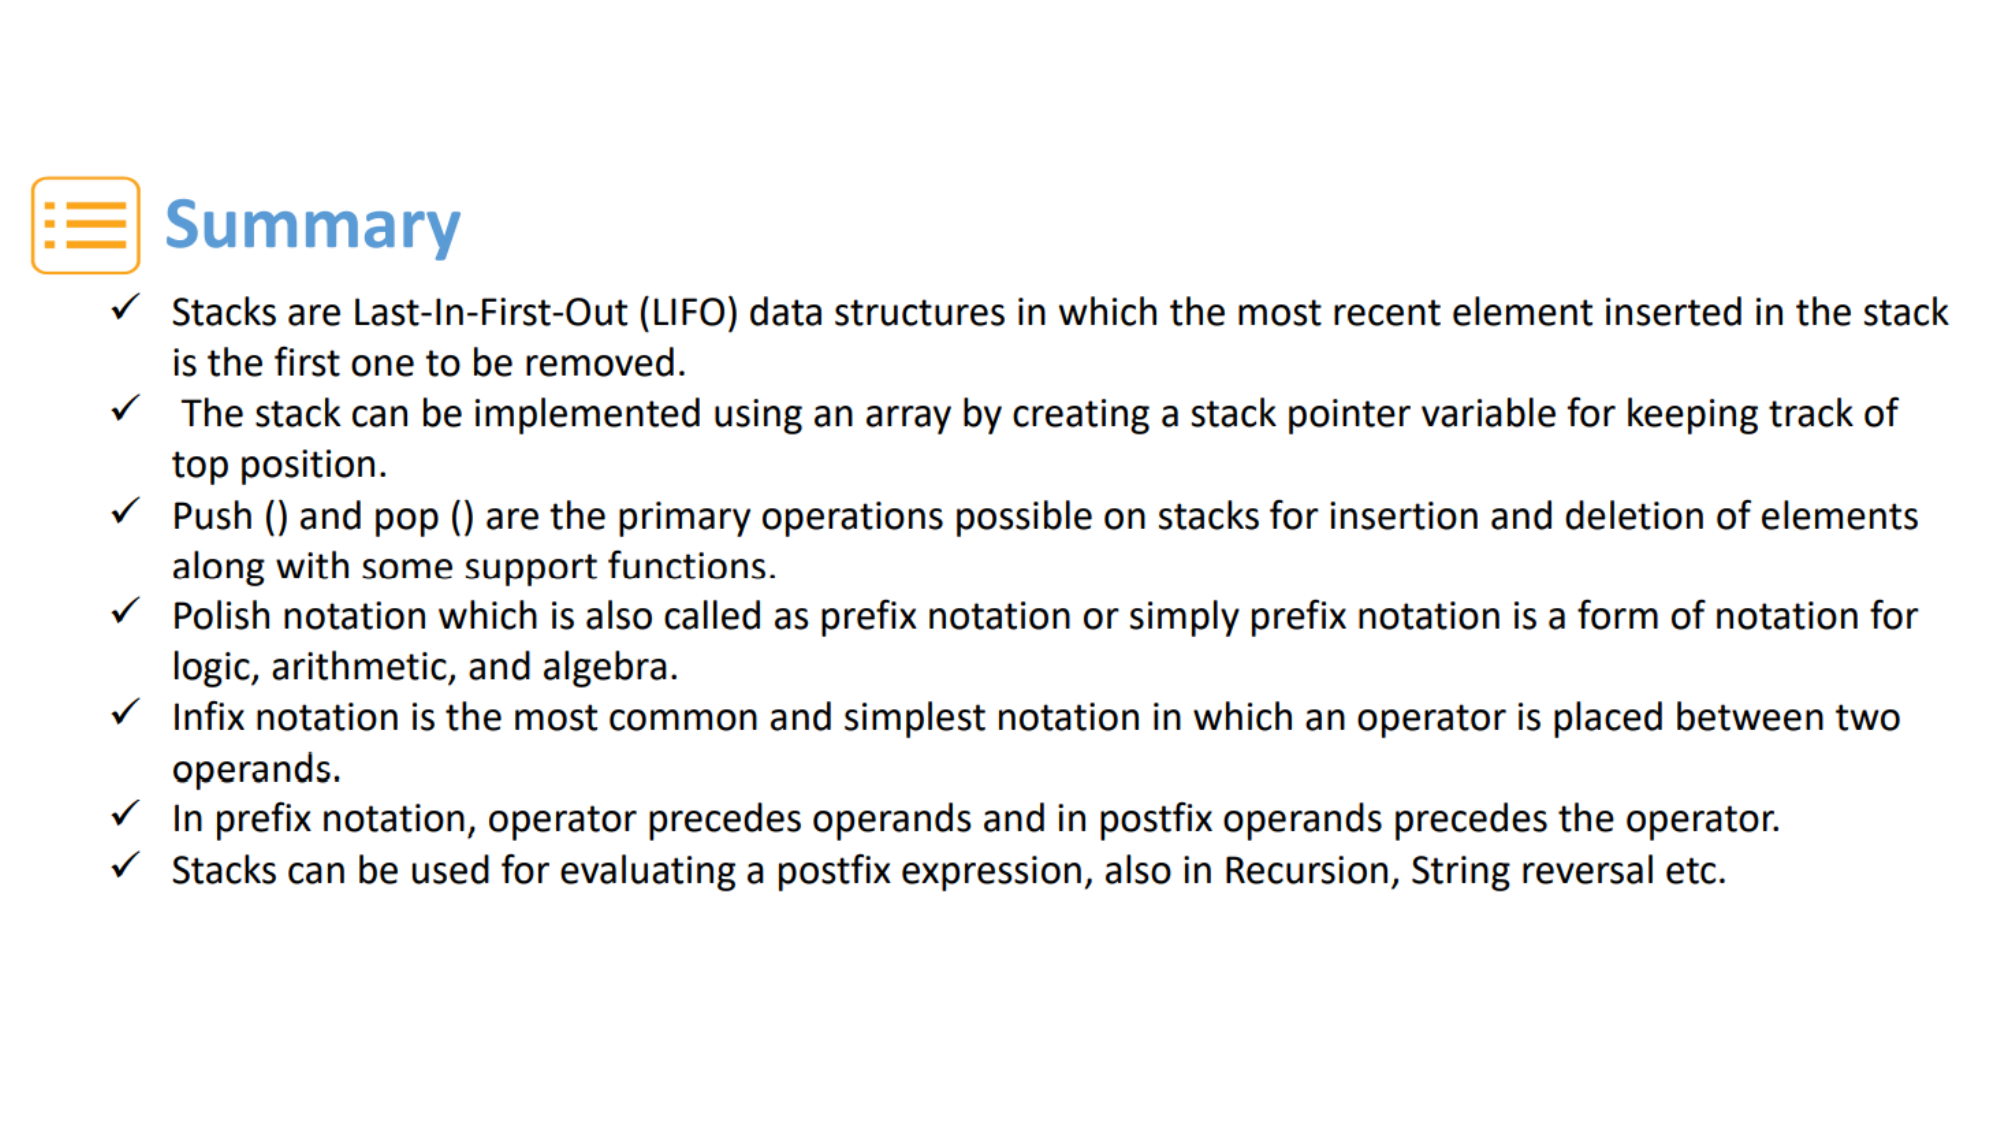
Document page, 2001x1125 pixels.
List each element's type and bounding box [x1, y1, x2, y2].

picture [0, 161, 2000, 964]
